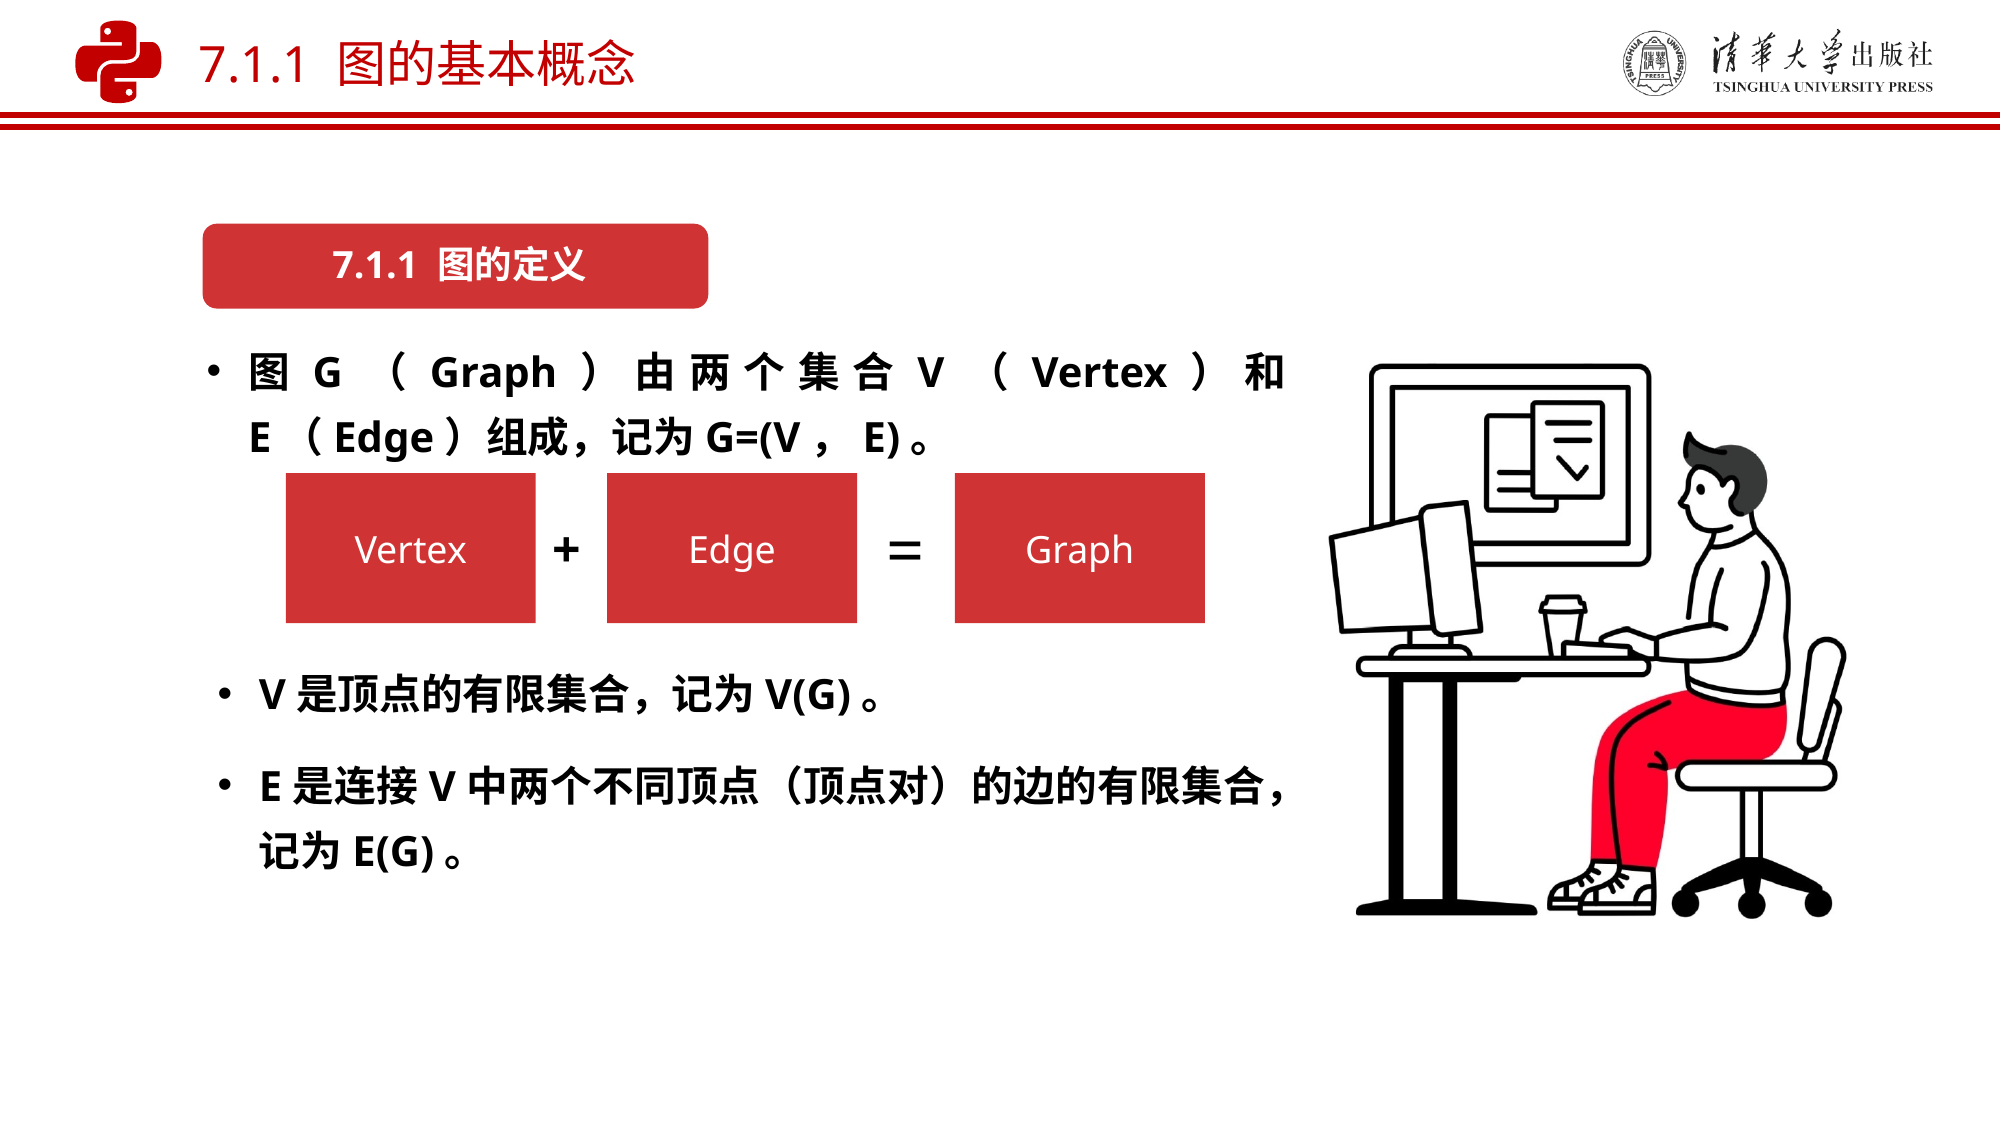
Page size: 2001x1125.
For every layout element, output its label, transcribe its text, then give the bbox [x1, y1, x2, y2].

text_box 图G（Graph）由两个集合V（Vertex）和E（Edge）组成，记为G=(V，E)。 [191, 323, 1311, 468]
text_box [202, 223, 709, 309]
text_box Graph [954, 473, 1205, 624]
text_box V是顶点的有限集合，记为V(G)。 [202, 645, 1311, 726]
text_box + [537, 510, 610, 586]
text_box Vertex [285, 473, 536, 624]
text_box E是连接V中两个不同顶点（顶点对）的边的有限集合，记为E(G)。 [202, 737, 1311, 882]
text_box 7.1.1 图的基本概念 [170, 24, 651, 100]
text_box = [866, 500, 946, 596]
text_box Edge [607, 473, 858, 624]
picture [1311, 297, 1928, 959]
